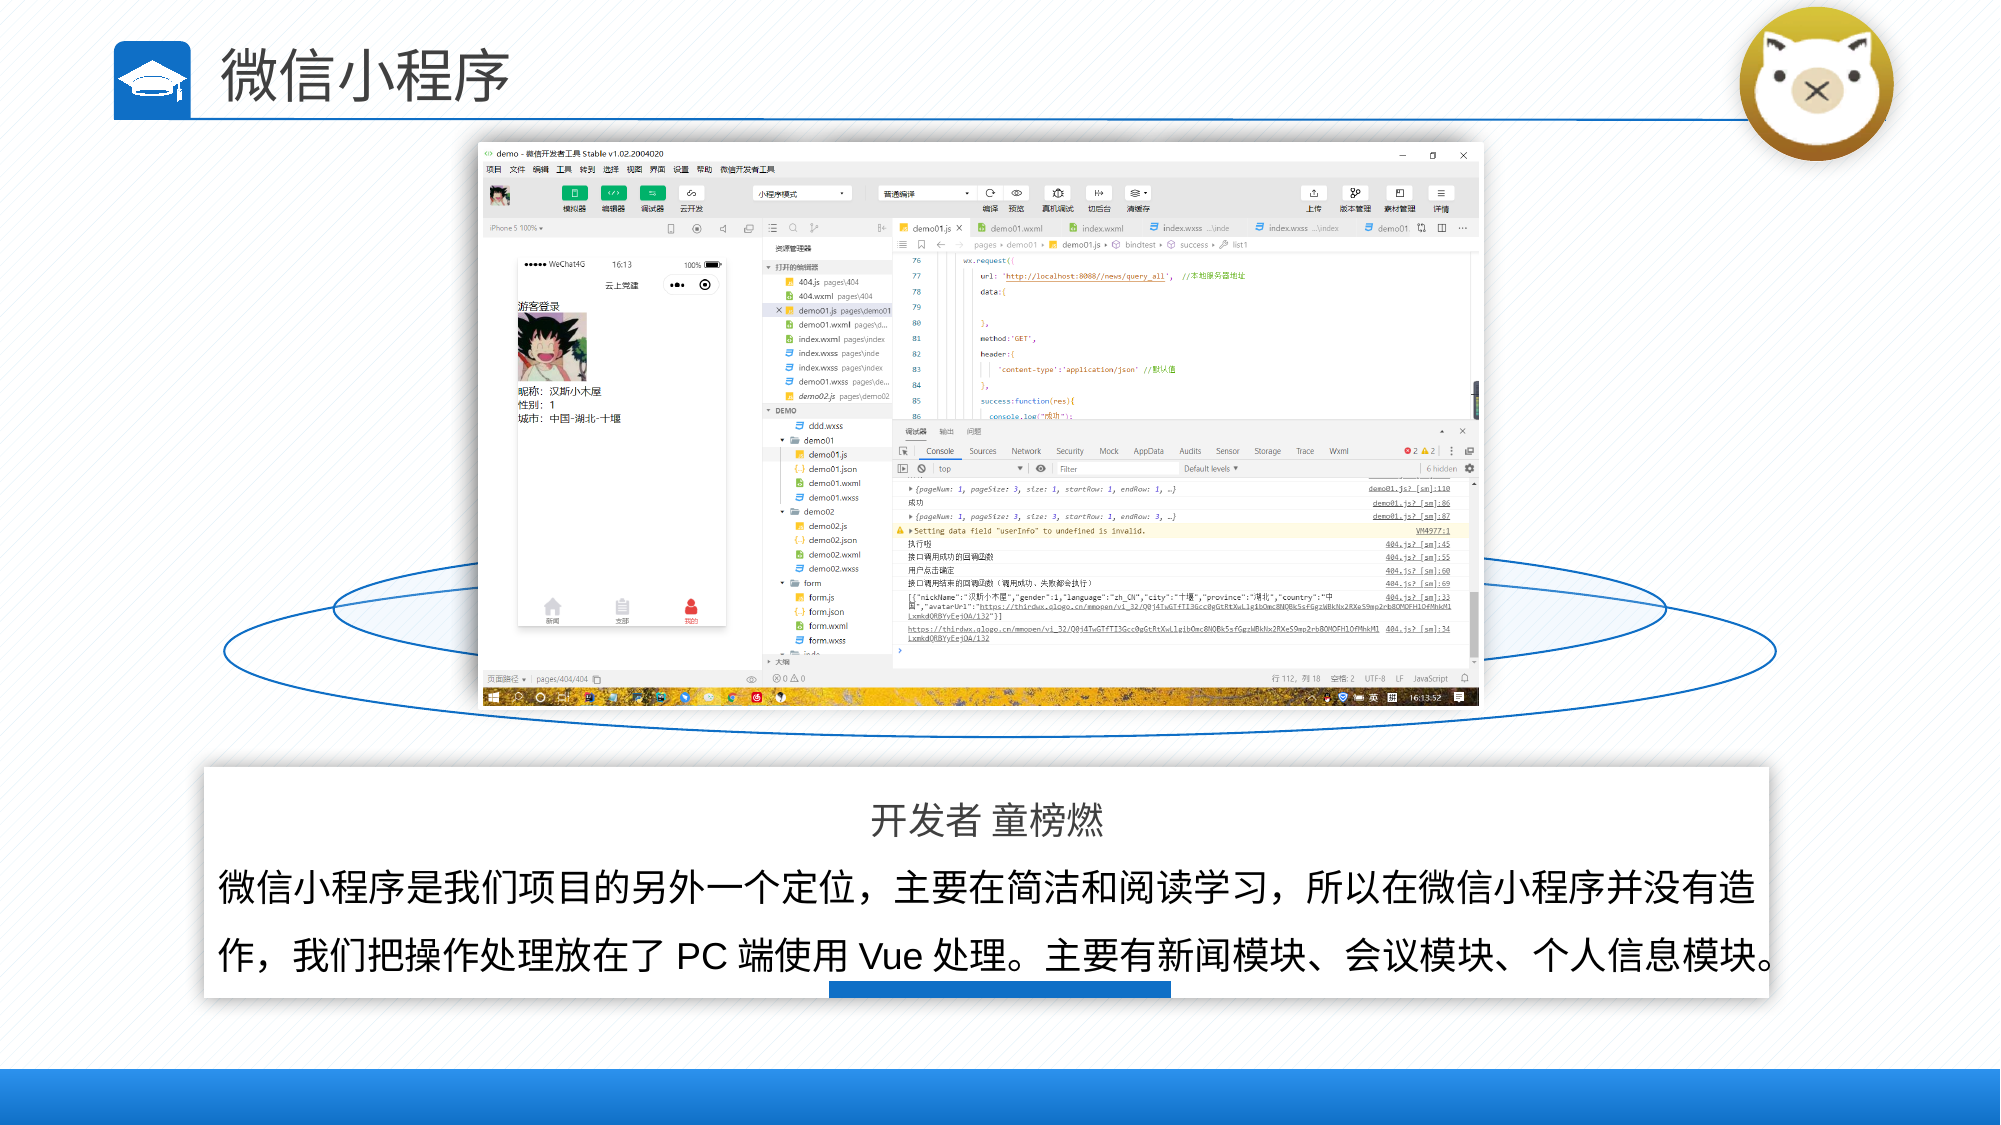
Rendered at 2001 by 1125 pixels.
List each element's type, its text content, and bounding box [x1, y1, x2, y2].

text_box [512, 606, 1777, 739]
picture [482, 146, 1480, 706]
text_box 微信小程序 [205, 31, 527, 117]
text_box [332, 565, 455, 653]
text_box [223, 606, 487, 717]
text_box 开发者 童榜燃 微信小程序是我们项目的另外一个定位，主要在简洁和阅读学习，所以在微信小程序并没有造作，我们把操作处理放在了PC端使用Vue处理。主要有新闻模块、会议模块、个人信息模块。 [198, 767, 1776, 1120]
text_box [1497, 558, 1668, 660]
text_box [1739, 6, 1894, 162]
